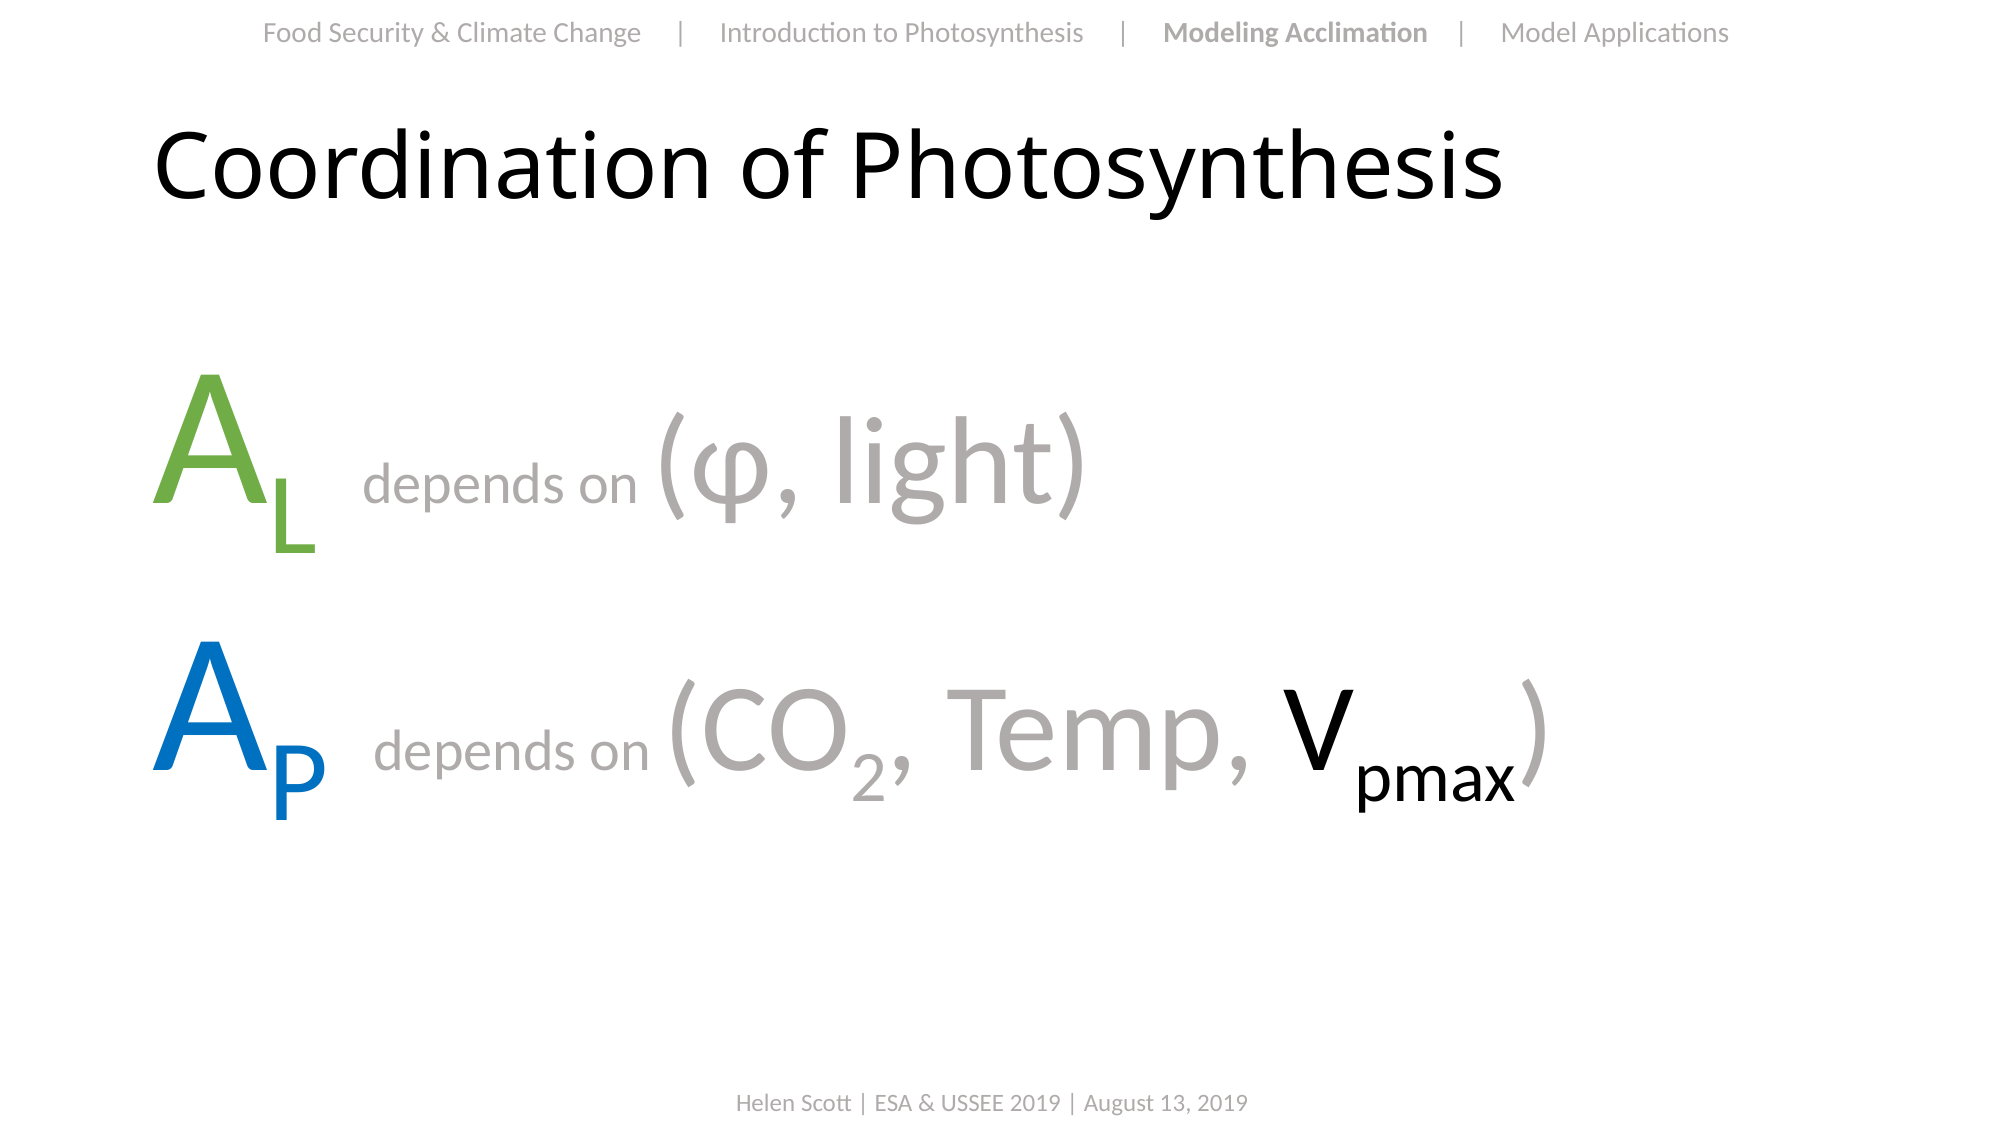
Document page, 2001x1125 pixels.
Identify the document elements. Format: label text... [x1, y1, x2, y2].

list AL depends on (φ, light) AP depends on (CO2, Temp, Vpmax) AC depends on (CO2, Temp, Vcmax) [137, 299, 1863, 1014]
title Coordination of Photosynthesis [137, 59, 1863, 278]
text_box Helen Scott | ESA & USSEE 2019 | August 13, 2019 [721, 1079, 1279, 1125]
text_box Food Security & Climate Change | Introduction to Photosynthesis | Modeling Acclimation | Model Applications [248, 6, 1805, 56]
